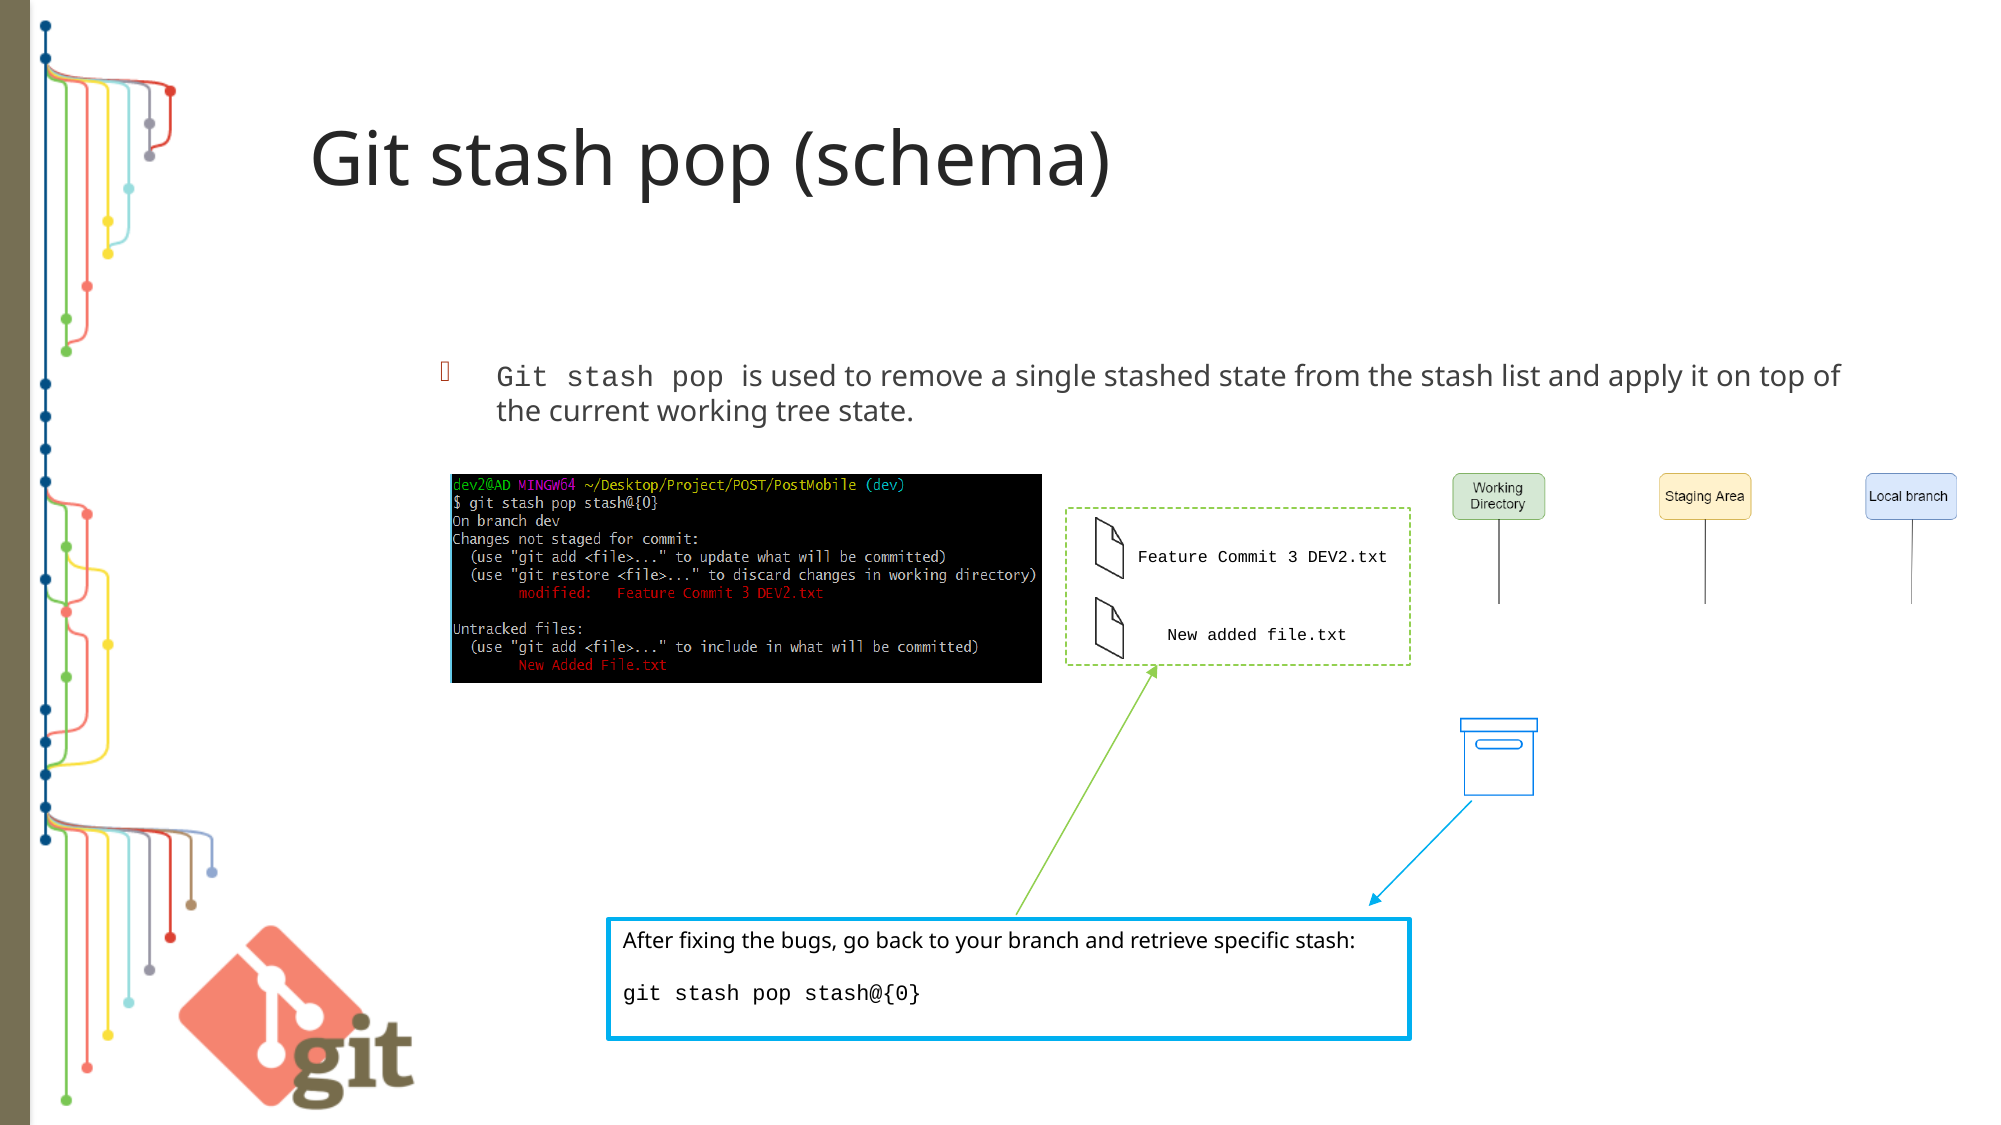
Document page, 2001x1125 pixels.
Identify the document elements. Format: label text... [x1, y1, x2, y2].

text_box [1368, 800, 1472, 907]
title Git stash pop (schema) [294, 102, 1888, 313]
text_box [1016, 664, 1158, 915]
text_box [1065, 507, 1411, 666]
text_box After fixing the bugs, go back to your branch and retrieve specific stash: git stash pop stash@{0} [608, 970, 1410, 1039]
picture [30, 0, 2001, 1125]
list Git stash pop is used to remove a single stashed state from the stash list and apply it on top of the current working tree state. [425, 350, 1888, 970]
